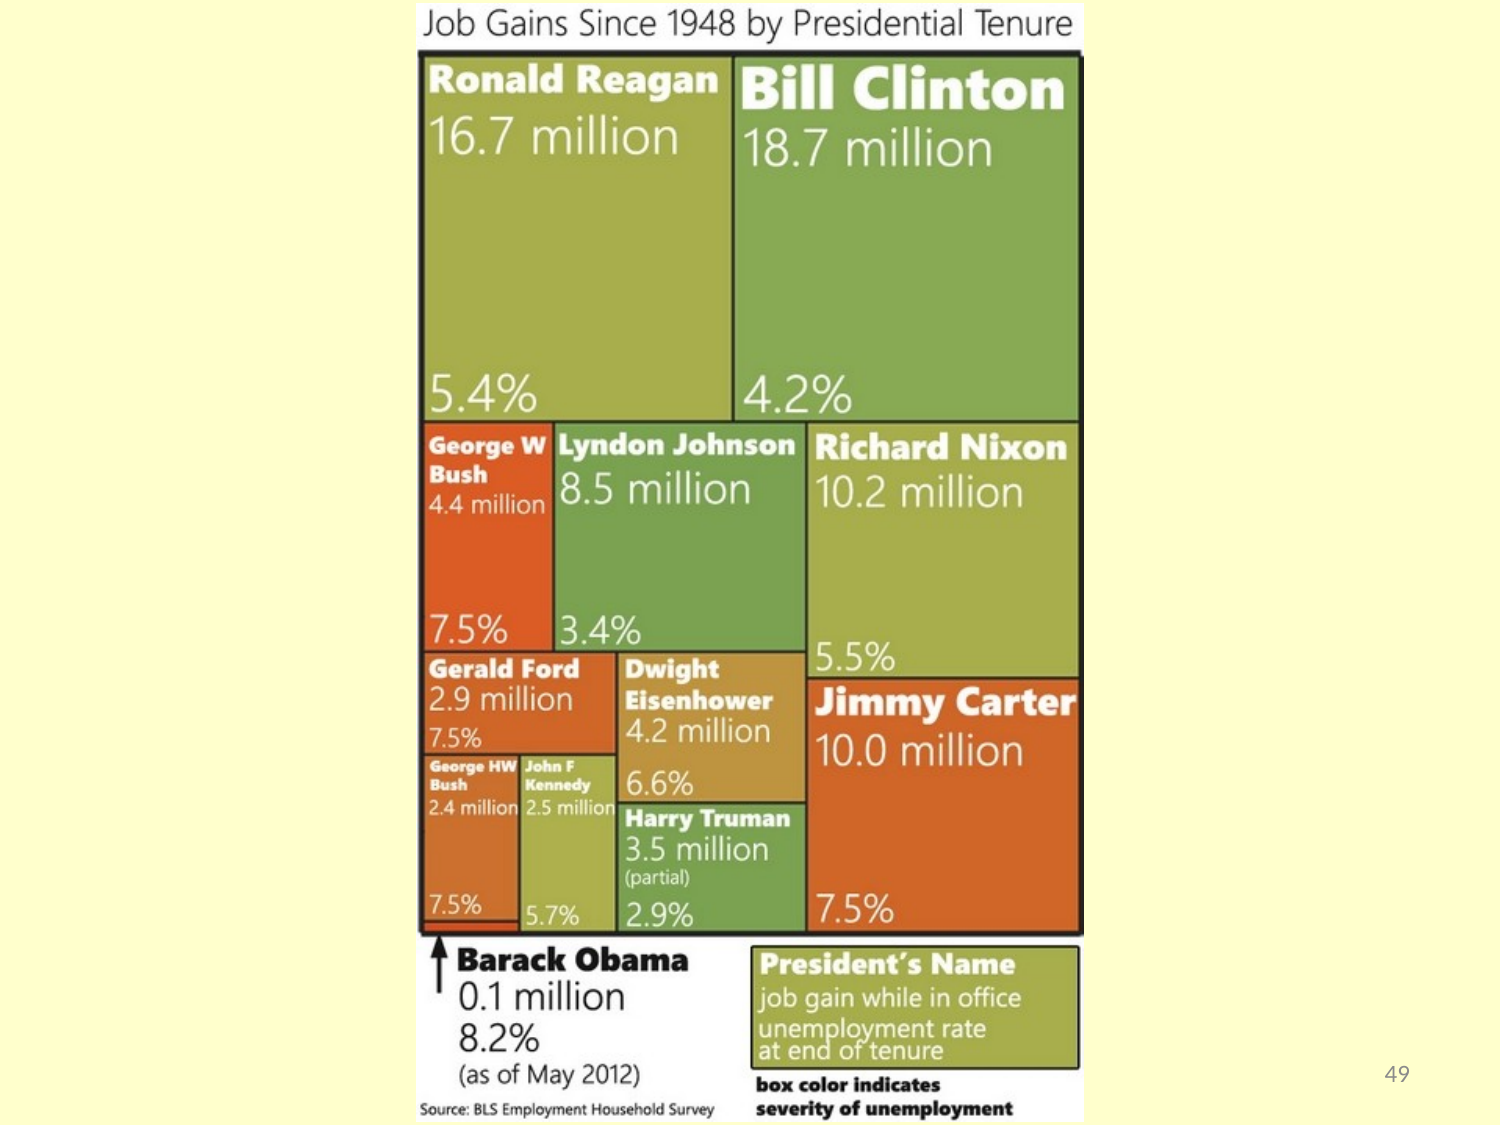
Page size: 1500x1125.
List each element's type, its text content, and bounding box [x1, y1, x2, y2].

picture [416, 2, 1084, 1123]
slide_number 49 [1089, 1042, 1425, 1103]
